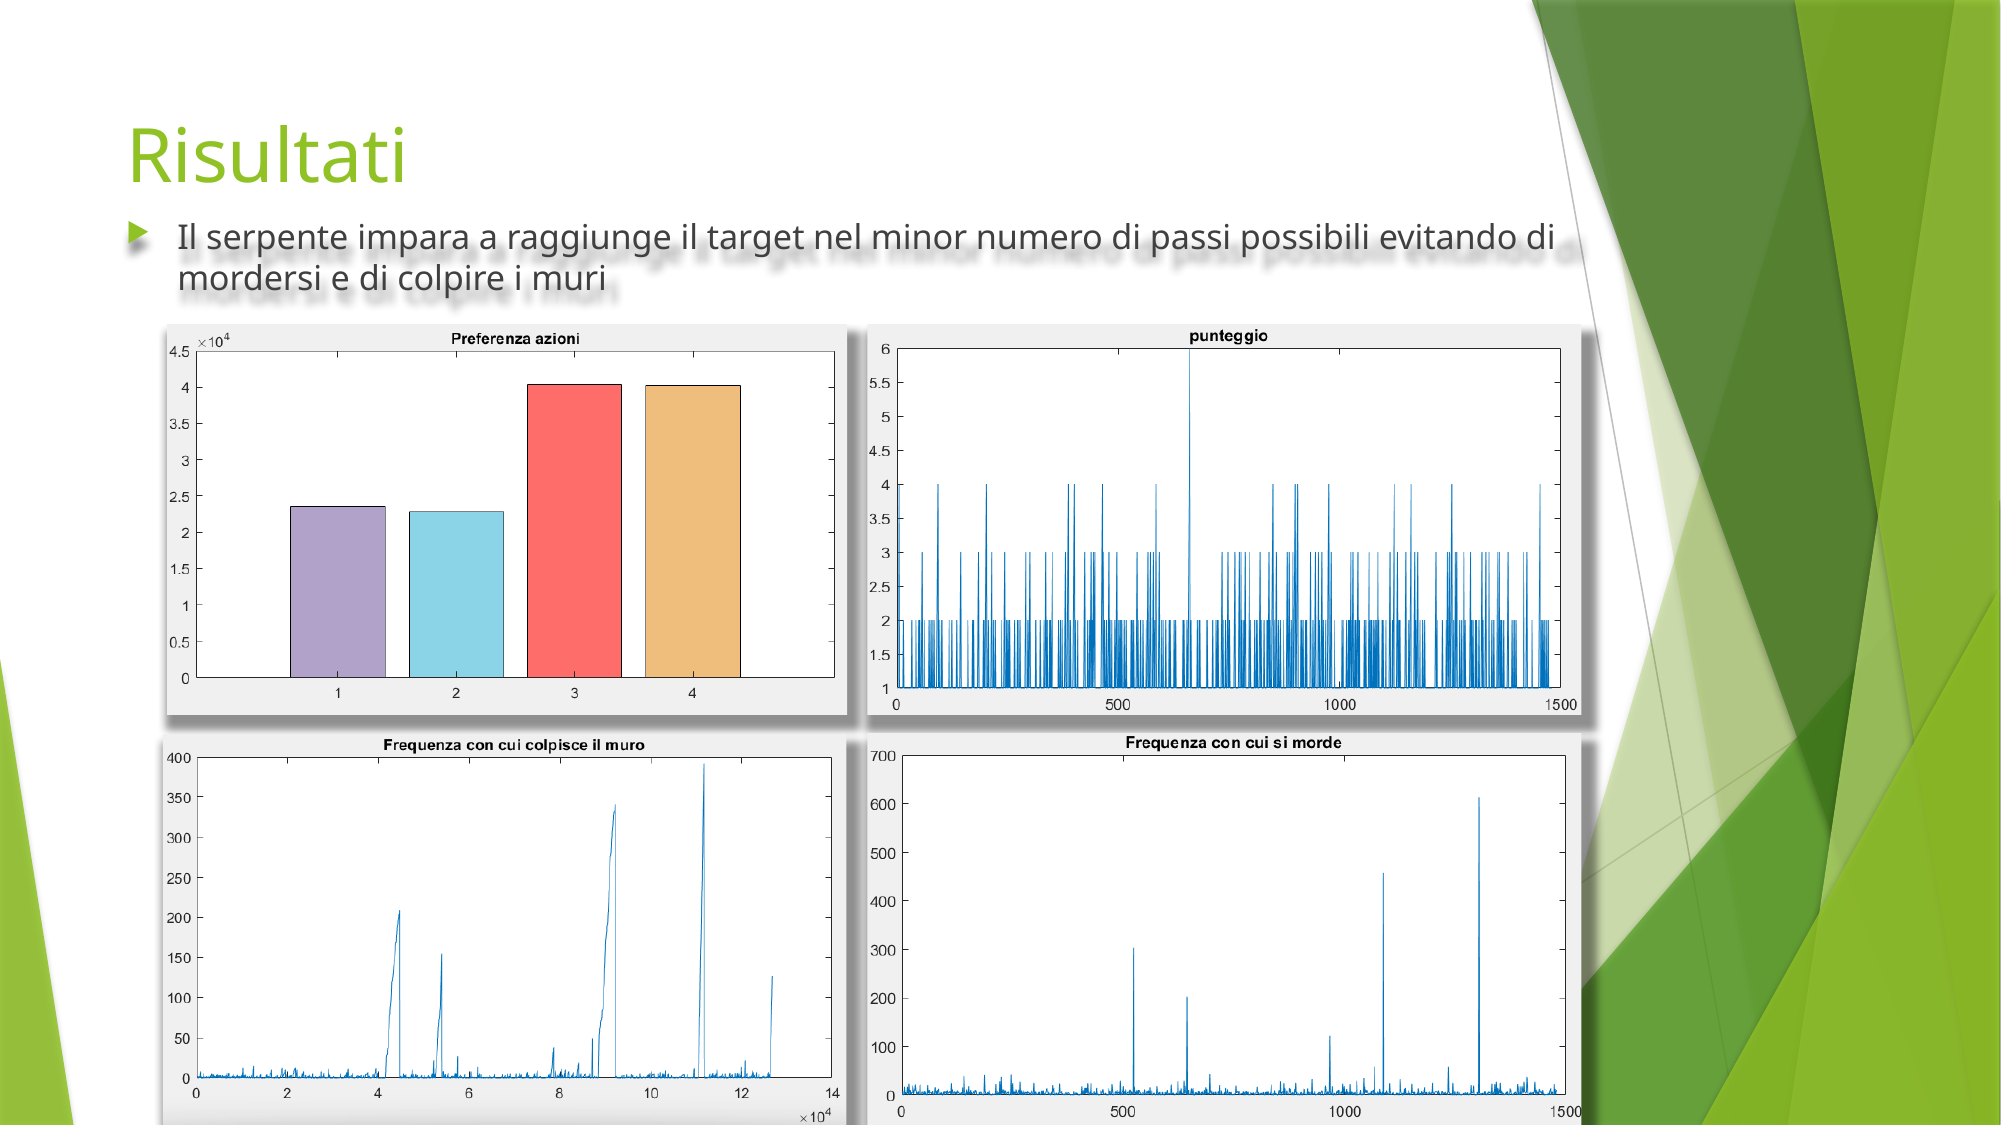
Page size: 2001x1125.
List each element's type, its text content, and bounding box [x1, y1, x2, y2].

picture [866, 733, 1582, 1125]
picture [162, 734, 847, 1125]
picture [166, 324, 848, 716]
list Il serpente impara a raggiunge il target nel minor numero di passi possibili evitando di mordersi e di colpire i muri [111, 208, 1582, 306]
picture [866, 324, 1582, 716]
title Risultati [111, 99, 1522, 208]
